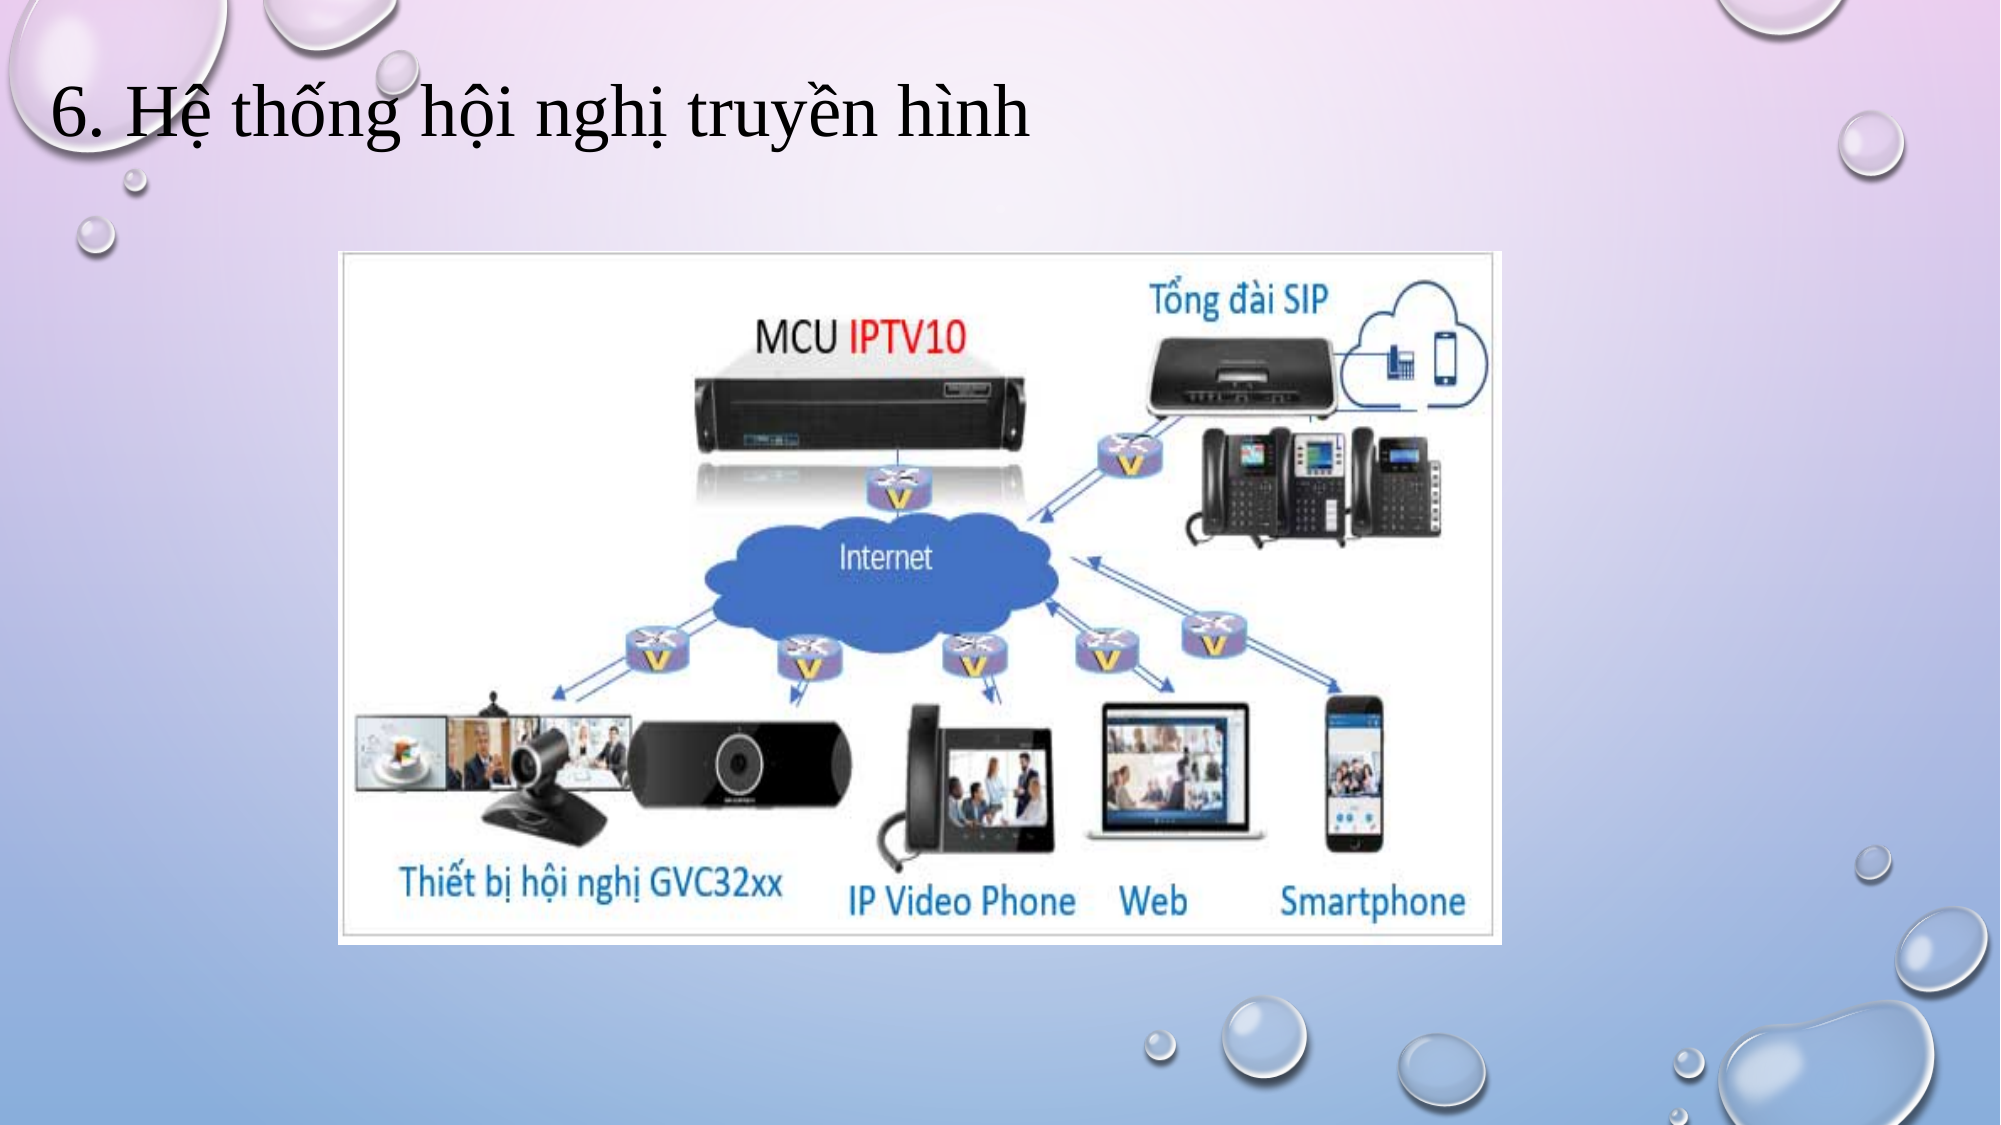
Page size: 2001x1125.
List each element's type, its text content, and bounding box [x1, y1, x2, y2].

picture [0, 0, 2000, 1125]
text_box 6. Hệ thống hội nghị truyền hình [35, 53, 1047, 159]
